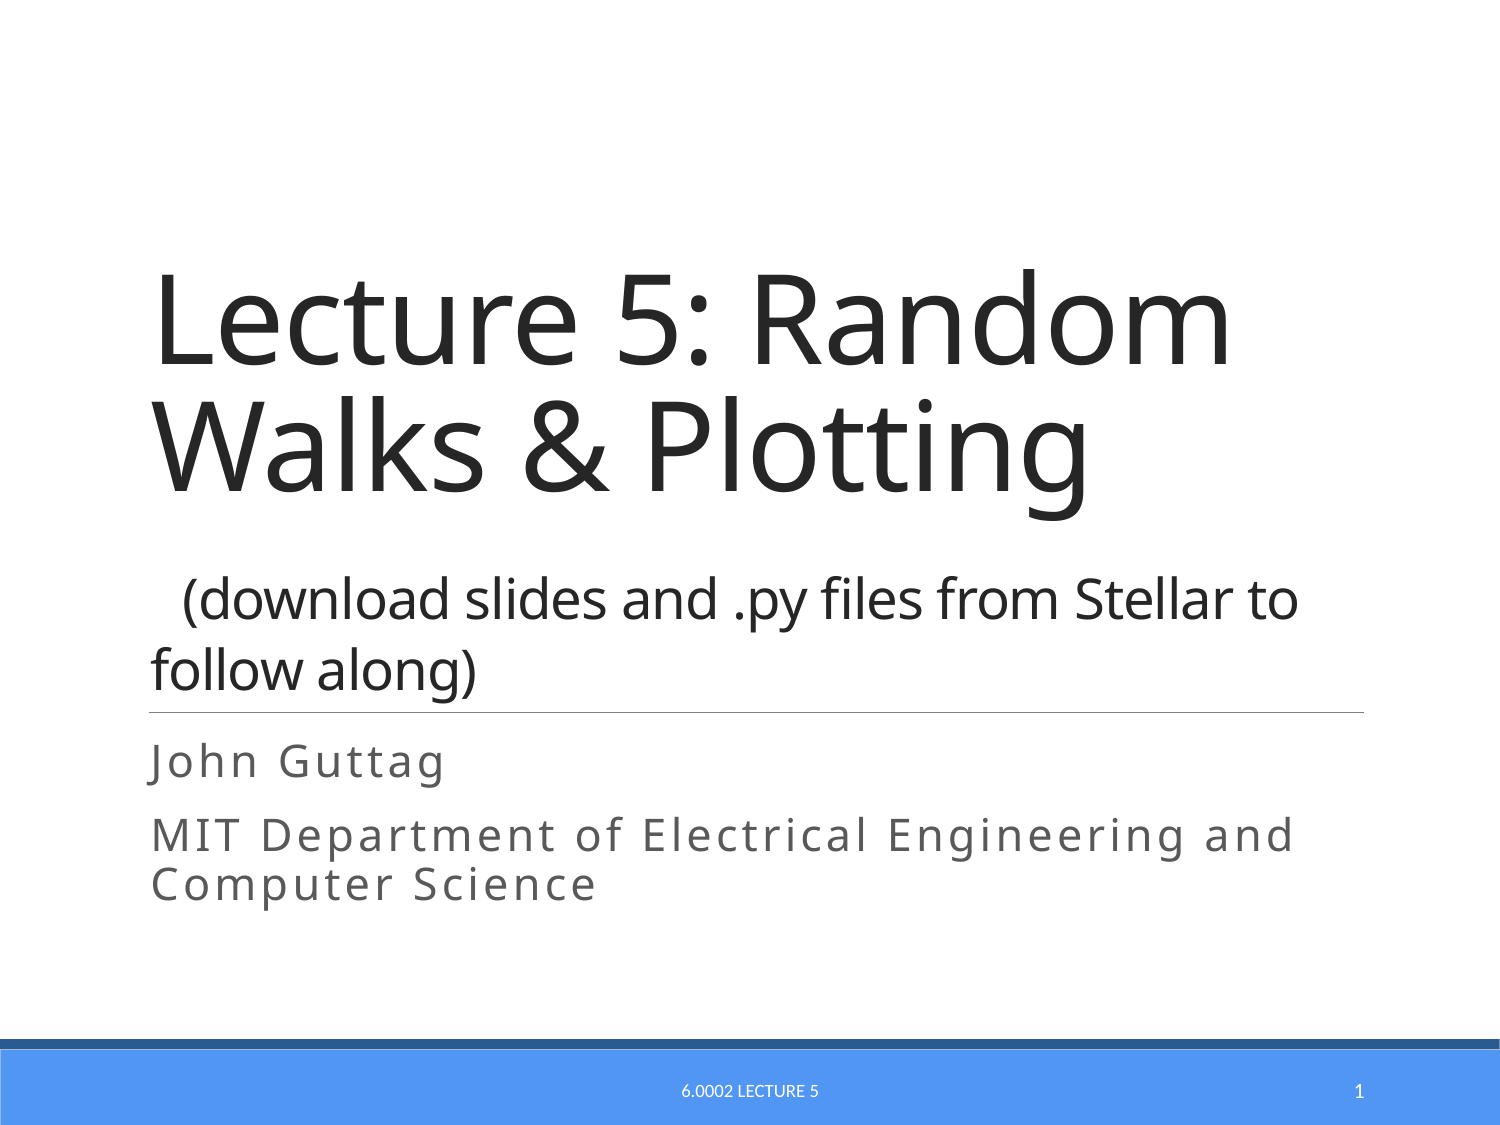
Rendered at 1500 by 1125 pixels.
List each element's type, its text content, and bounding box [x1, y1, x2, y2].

slide_number 1 [1218, 1059, 1380, 1120]
footer 6.0002 Lecture 5 [453, 1059, 1047, 1120]
subtitle John Guttag MIT Department of Electrical Engineering and Computer Science [135, 730, 1373, 919]
title Lecture 5: Random Walks & Plotting (download slides and .py files from Stellar to follow along) [135, 124, 1444, 710]
